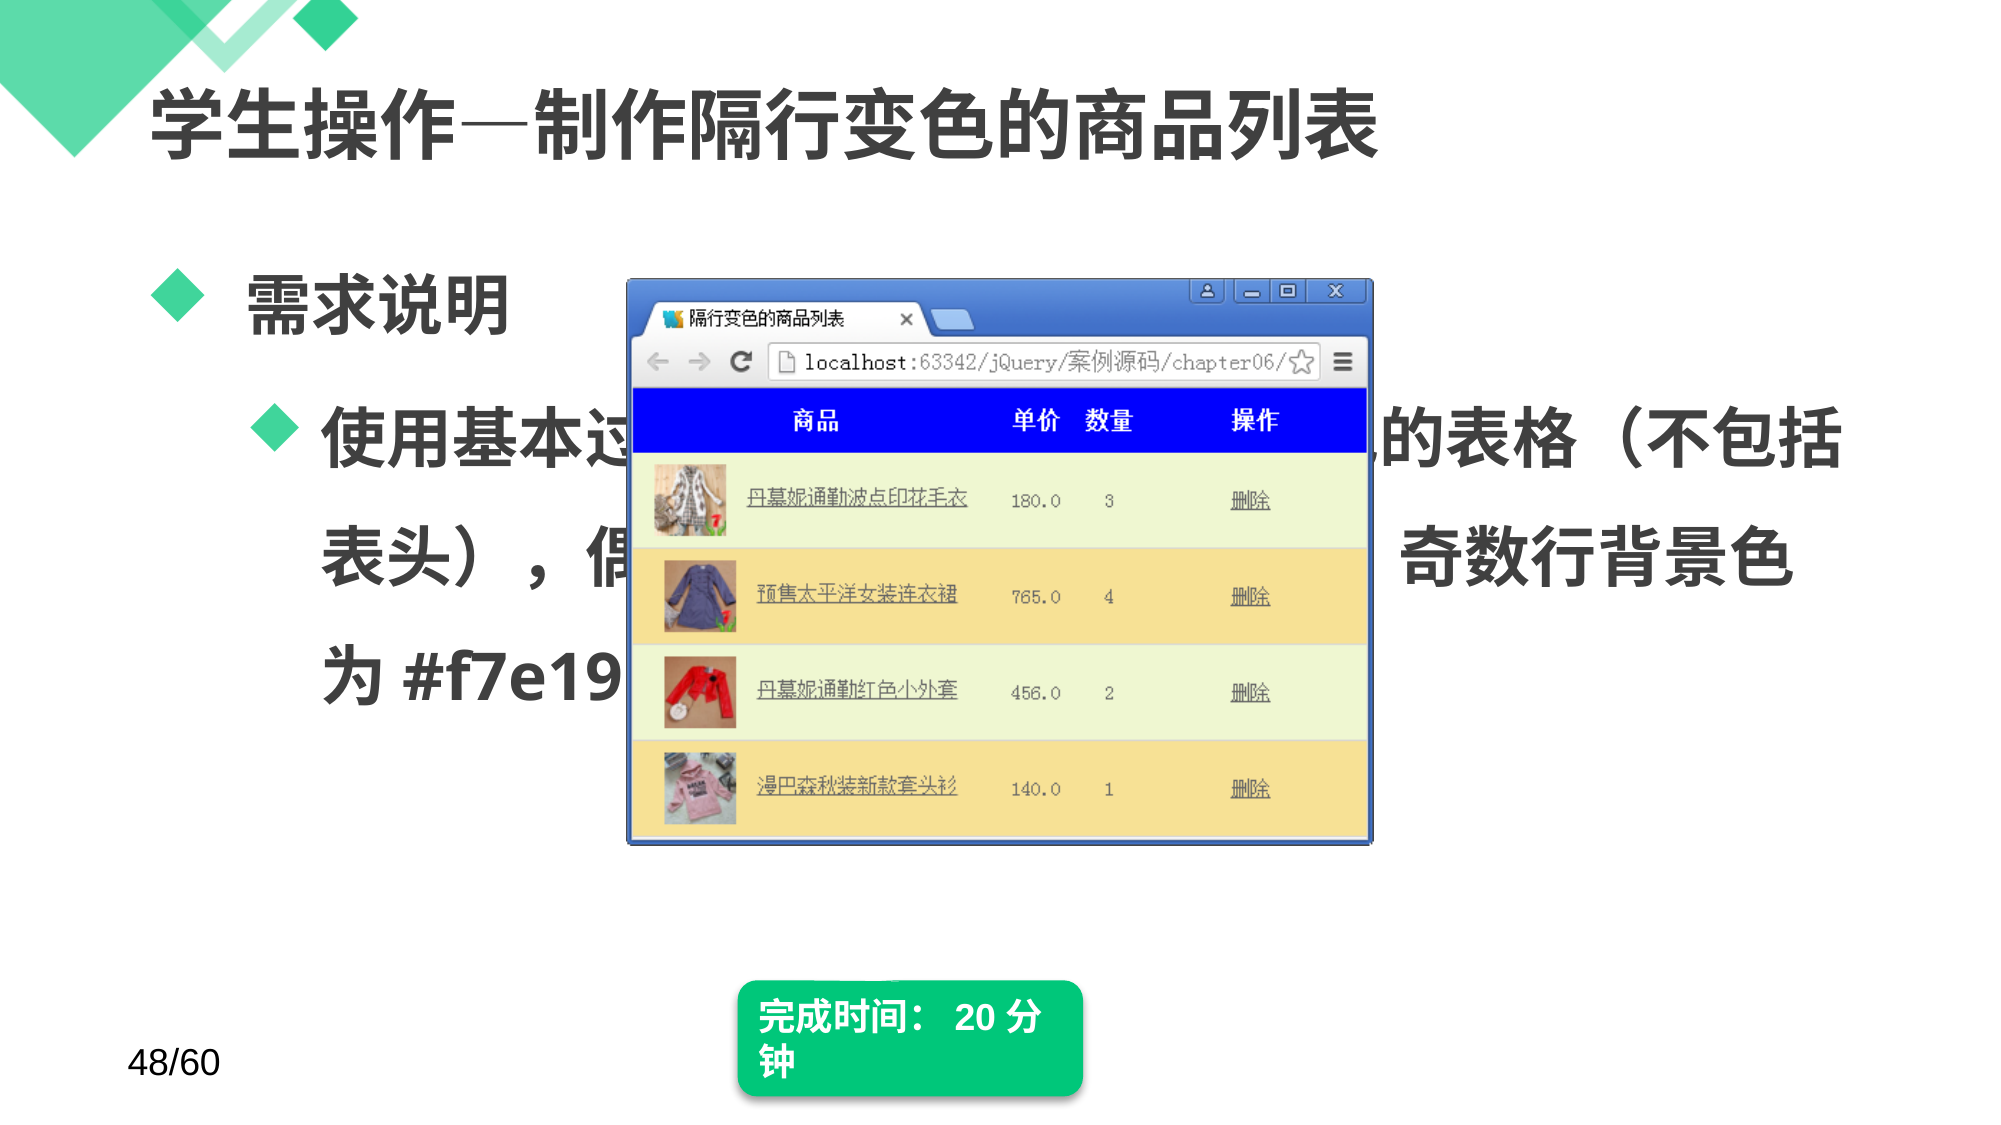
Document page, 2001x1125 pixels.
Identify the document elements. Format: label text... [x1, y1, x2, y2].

picture [0, 0, 2000, 1125]
list 需求说明 使用基本过滤选择器，实现隔行变色的表格（不包括表头），偶数行背景色为#eff7d1，奇数行背景色为#f7e195 [126, 214, 1880, 1006]
text_box 完成时间：20分钟 [737, 980, 1084, 1097]
title 学生操作—制作隔行变色的商品列表 [129, 45, 1692, 201]
